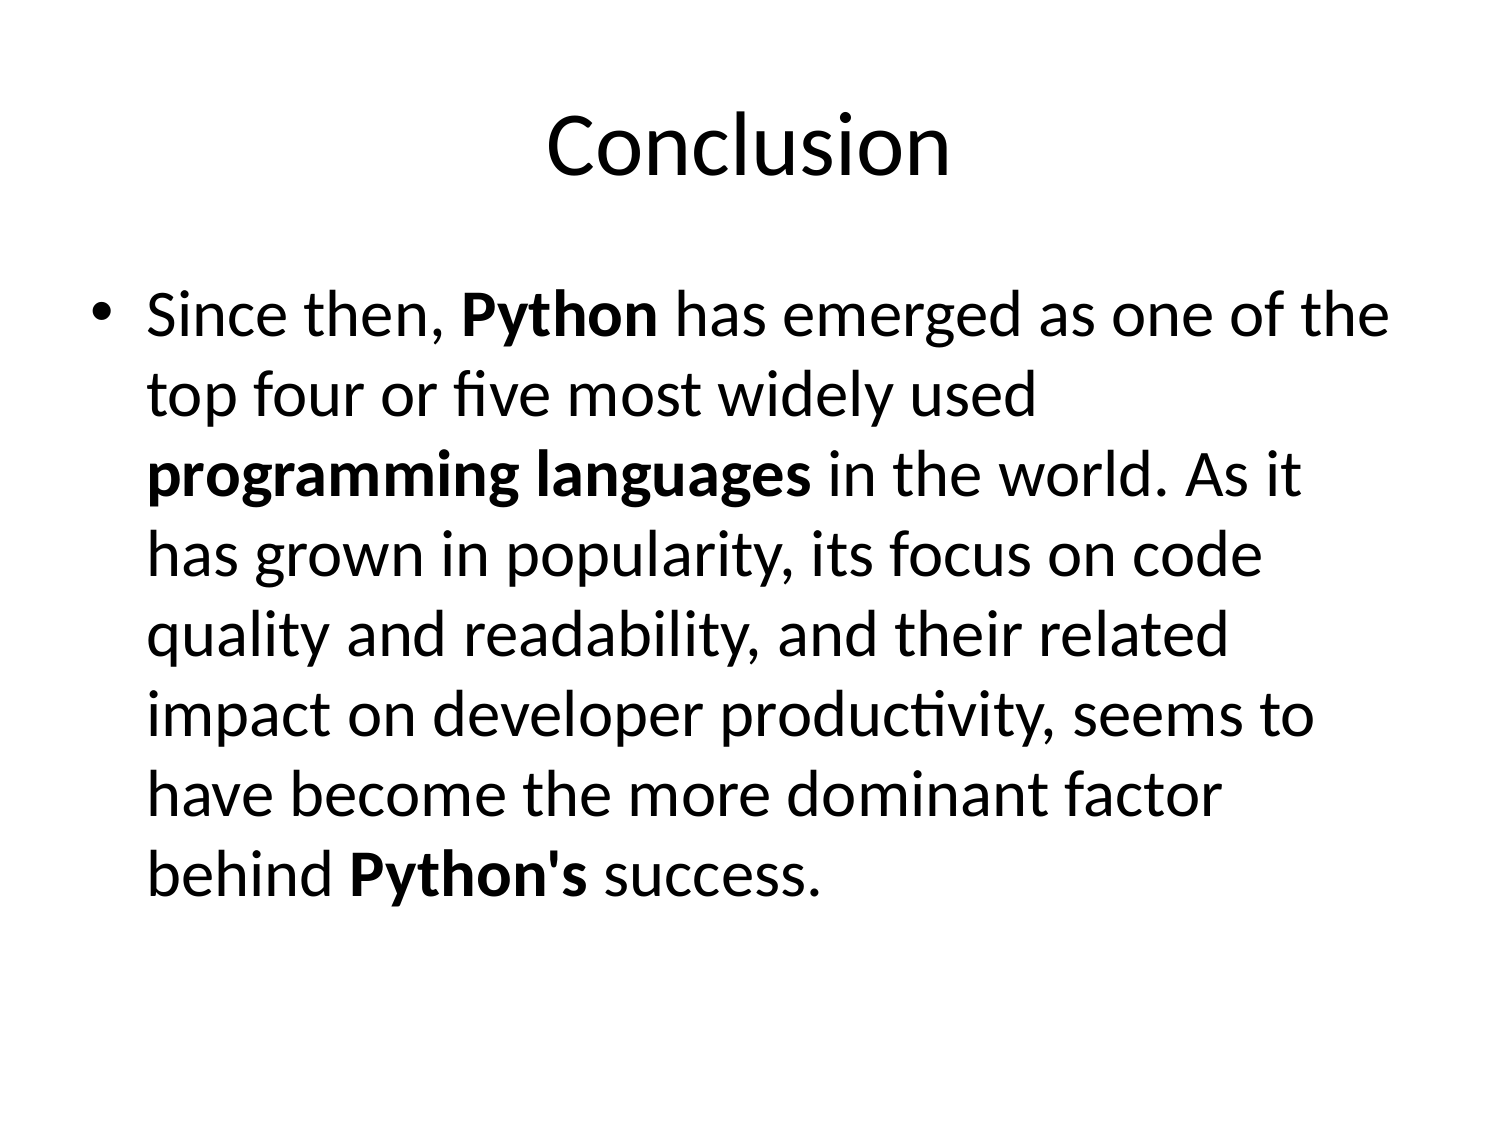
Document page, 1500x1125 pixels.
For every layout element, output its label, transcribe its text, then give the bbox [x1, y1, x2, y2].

list Since then, Python has emerged as one of the top four or five most widely used programming languages in the world. As it has grown in popularity, its focus on code quality and readability, and their related impact on developer productivity, seems to have become the more dominant factor behind Python's success. [75, 262, 1425, 1005]
title Conclusion [75, 45, 1425, 233]
